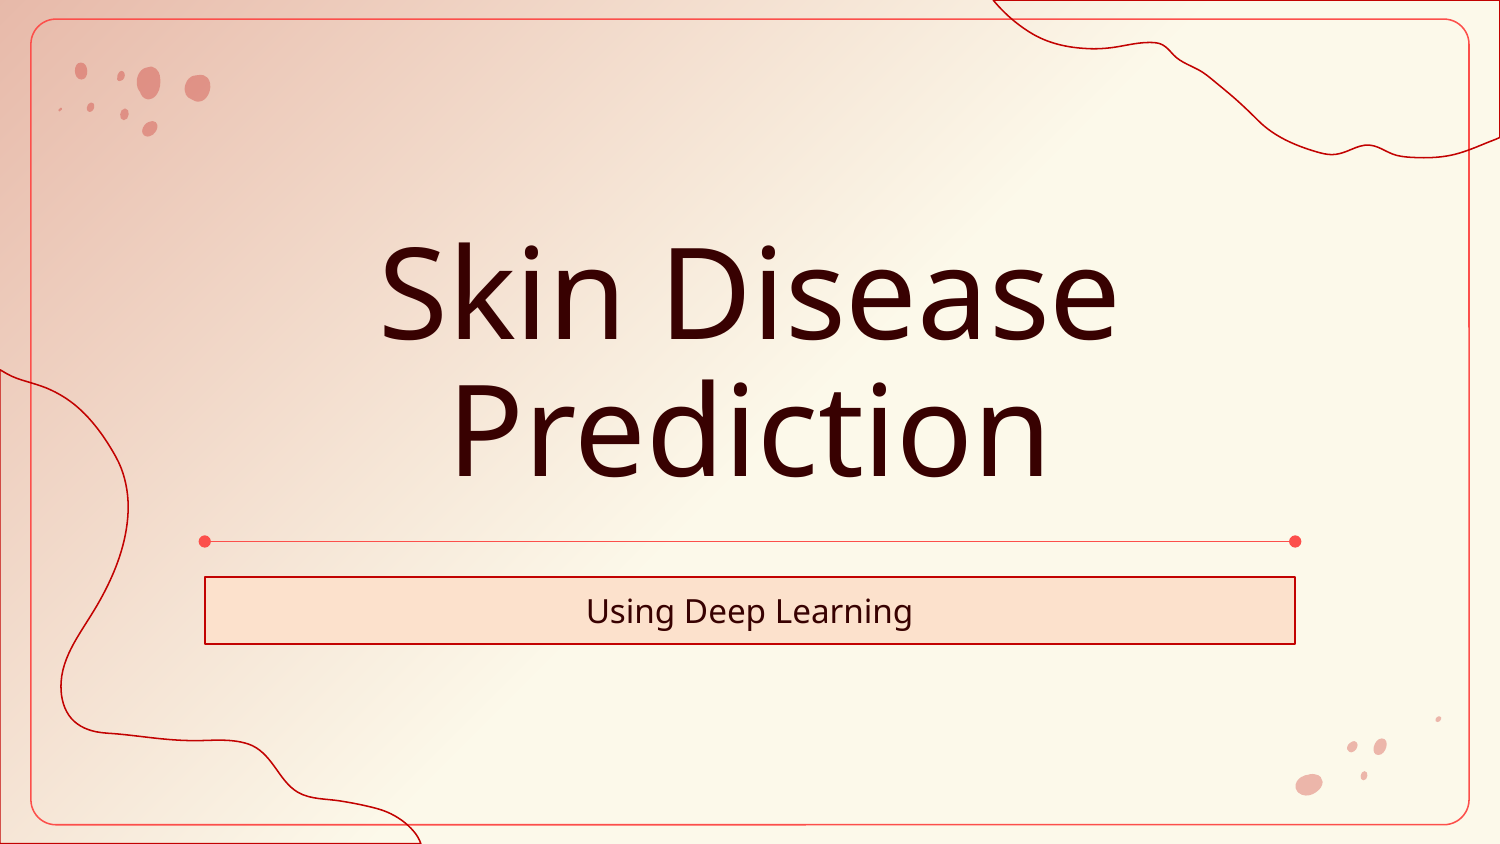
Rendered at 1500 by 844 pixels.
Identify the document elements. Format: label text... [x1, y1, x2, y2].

subtitle Using Deep Learning [204, 576, 1296, 645]
title Skin Disease Prediction [117, 214, 1383, 500]
